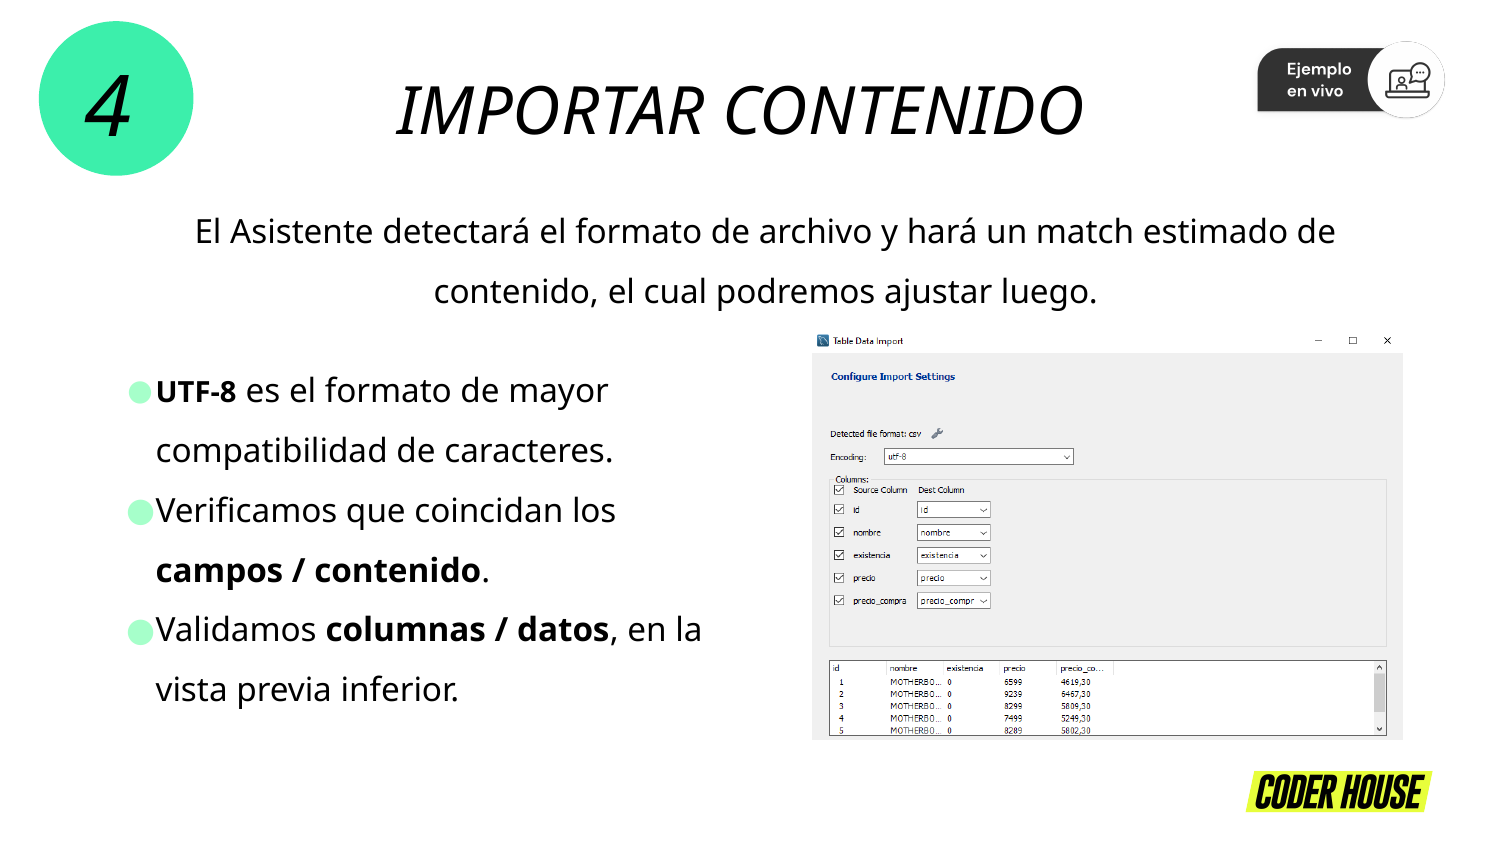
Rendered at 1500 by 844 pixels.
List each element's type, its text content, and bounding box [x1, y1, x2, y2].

text_box [71, 21, 193, 164]
text_box IMPORTAR CONTENIDO [372, 52, 1128, 170]
text_box [86, 169, 146, 175]
text_box El Asistente detectará el formato de archivo y hará un match estimado de contenido, el cual podremos ajustar luego. [162, 174, 1371, 325]
text_box 4 [58, 36, 157, 169]
text_box UTF-8 es el formato de mayor compatibilidad de caracteres. Verificamos que coincidan los campos / contenido. Validamos columnas / datos, en la vista previa inferior. [111, 289, 788, 710]
picture [812, 330, 1404, 740]
picture [1240, 36, 1462, 123]
text_box [39, 48, 58, 149]
picture [1241, 764, 1437, 819]
